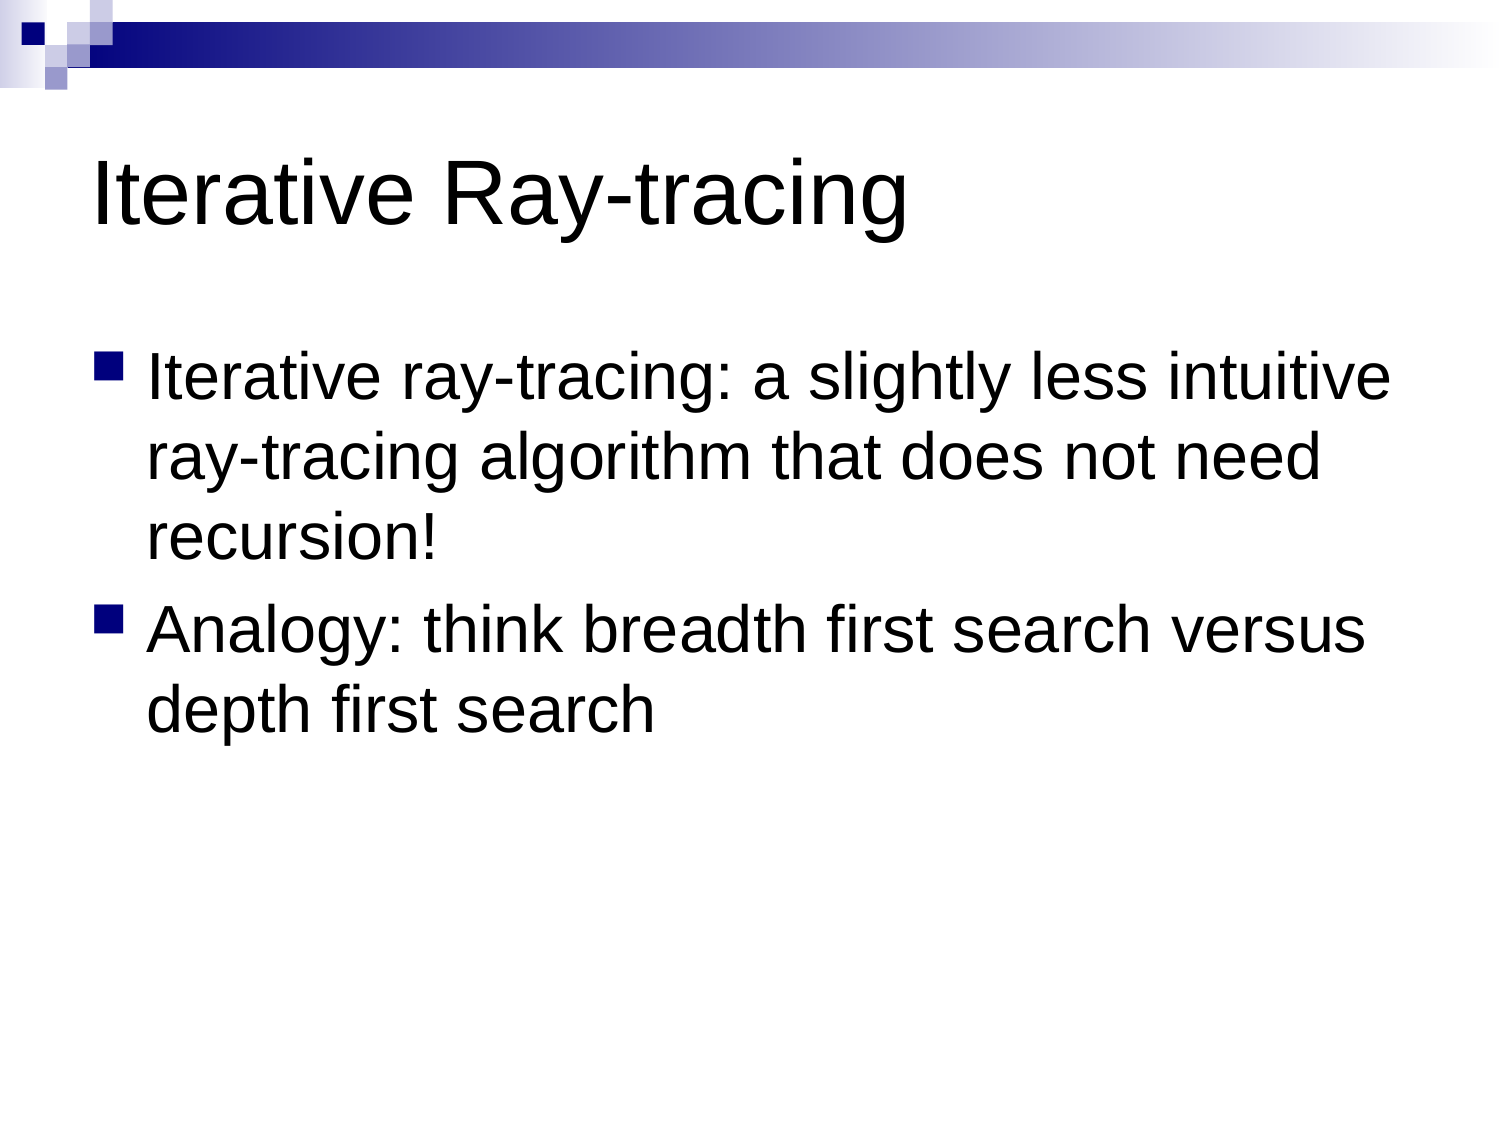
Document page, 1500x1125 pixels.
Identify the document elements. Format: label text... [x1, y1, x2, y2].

list Iterative ray-tracing: a slightly less intuitive ray-tracing algorithm that does not need recursion! Analogy: think breadth first search versus depth first search [75, 324, 1425, 963]
title Iterative Ray-tracing [75, 75, 1425, 300]
